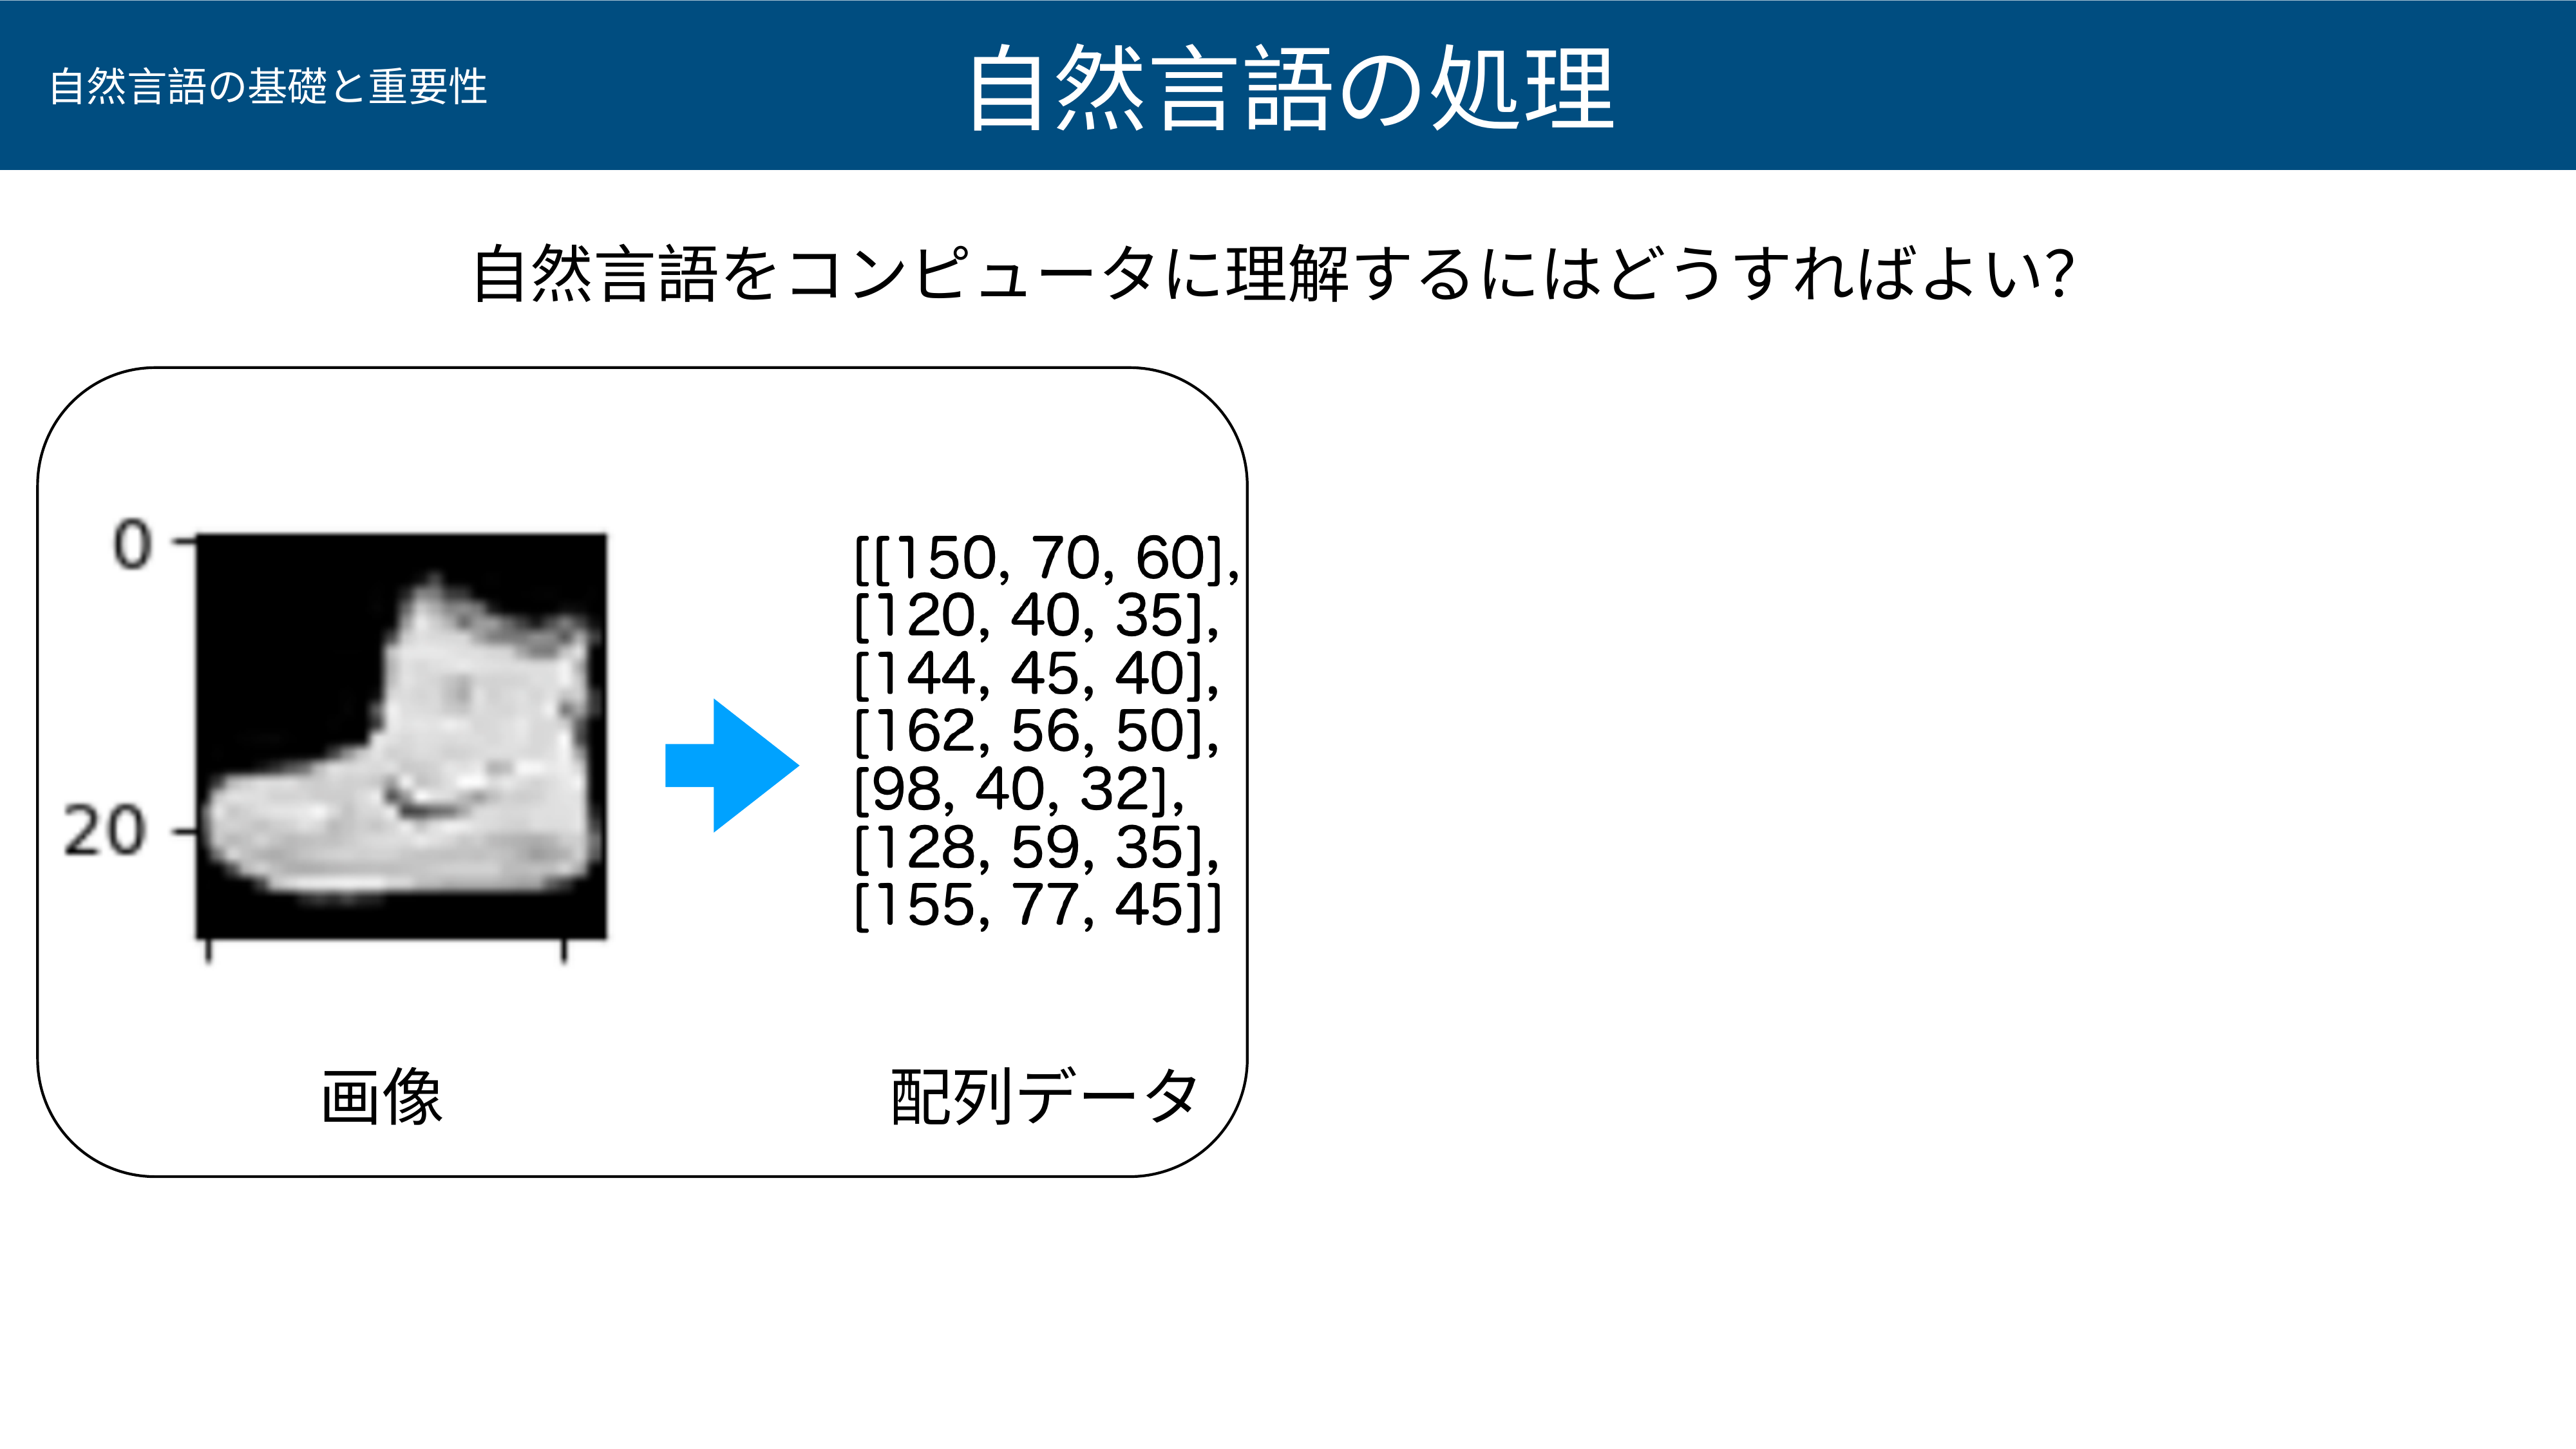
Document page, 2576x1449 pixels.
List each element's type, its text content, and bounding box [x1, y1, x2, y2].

text_box 自然言語をコンピュータに理解するにはどうすればよい？ [462, 228, 2114, 315]
text_box 自然言語の基礎と重要性 [41, 55, 495, 115]
picture [44, 468, 647, 978]
text_box [37, 367, 1247, 1177]
text_box 自然言語の処理 [954, 23, 1622, 147]
text_box [0, 0, 2576, 170]
picture [819, 528, 1274, 1003]
